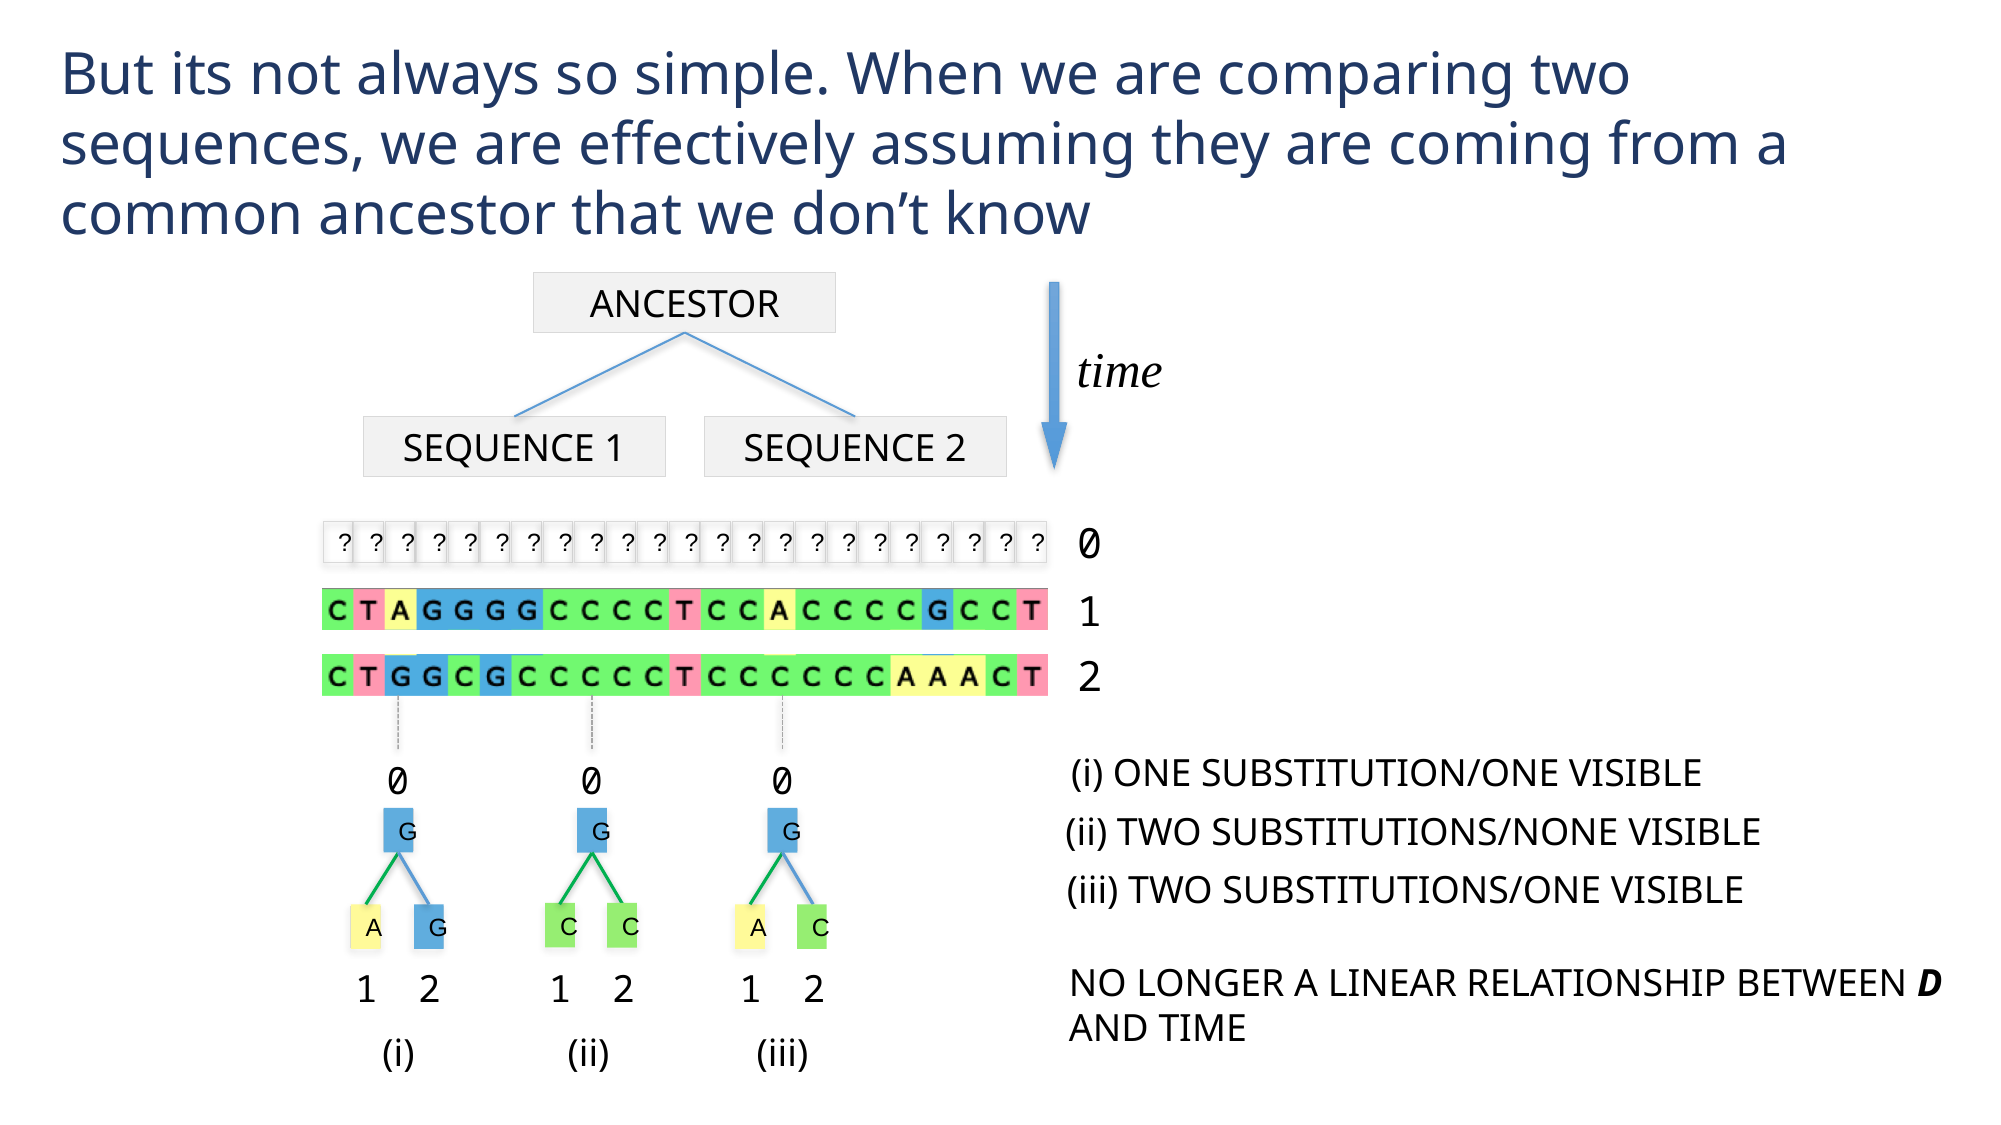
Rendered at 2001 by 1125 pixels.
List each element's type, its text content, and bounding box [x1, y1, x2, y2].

picture [322, 588, 1048, 630]
text_box NO LONGER A LINEAR RELATIONSHIP BETWEEN D AND TIME [1054, 951, 2000, 1057]
text_box 1 [534, 957, 587, 1018]
text_box ANCESTOR [533, 272, 836, 332]
text_box SEQUENCE 1 [363, 416, 666, 477]
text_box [684, 333, 856, 417]
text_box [592, 853, 623, 905]
text_box C [797, 904, 827, 949]
text_box C [545, 902, 575, 948]
text_box But its not always so simple. When we are comparing two sequences, we are effectively assuming they are coming from a common ancestor that we don’t know [45, 29, 1963, 254]
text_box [750, 852, 781, 905]
text_box 2 [597, 957, 650, 1018]
text_box C [607, 902, 637, 948]
text_box A [735, 904, 765, 949]
text_box [1041, 281, 1068, 470]
text_box 0 [1062, 509, 1118, 575]
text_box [340, 749, 456, 1018]
text_box 0 [565, 750, 618, 810]
text_box 1 [1062, 577, 1118, 642]
text_box (iii) [741, 1021, 833, 1082]
text_box 2 [787, 957, 840, 1018]
text_box (ii) [552, 1021, 635, 1082]
text_box (i) [367, 1027, 439, 1082]
text_box 2 [1062, 642, 1118, 708]
text_box 0 [756, 750, 809, 810]
text_box (iii) TWO SUBSTITUTIONS/ONE VISIBLE [1052, 858, 1760, 919]
text_box 1 [724, 957, 777, 1018]
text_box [514, 333, 683, 417]
text_box (ii) TWO SUBSTITUTIONS/NONE VISIBLE [1050, 800, 1777, 860]
text_box time [1061, 330, 1178, 406]
text_box G [577, 810, 607, 851]
picture [322, 654, 1048, 696]
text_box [323, 519, 1047, 565]
text_box SEQUENCE 2 [704, 416, 1007, 477]
text_box (i) ONE SUBSTITUTION/ONE VISIBLE [1056, 741, 1718, 800]
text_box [559, 852, 590, 905]
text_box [782, 853, 814, 905]
text_box G [767, 810, 798, 851]
